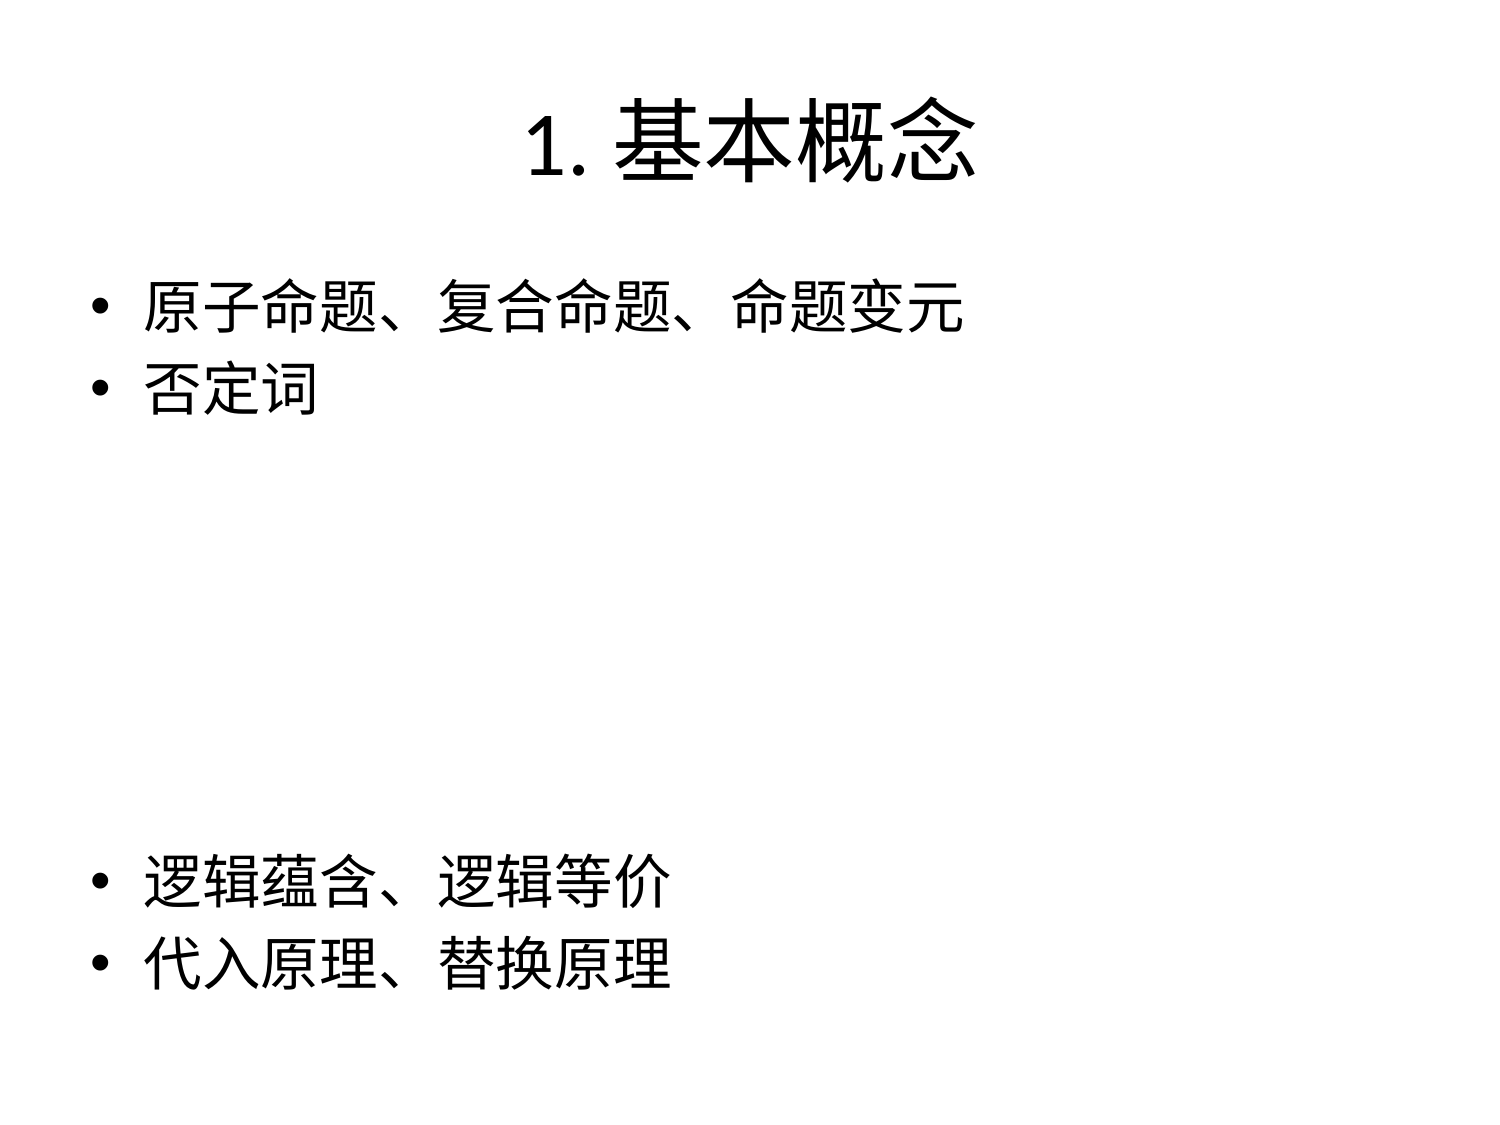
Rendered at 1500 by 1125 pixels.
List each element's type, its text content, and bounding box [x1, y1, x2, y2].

title 1.基本概念 [75, 45, 1425, 233]
